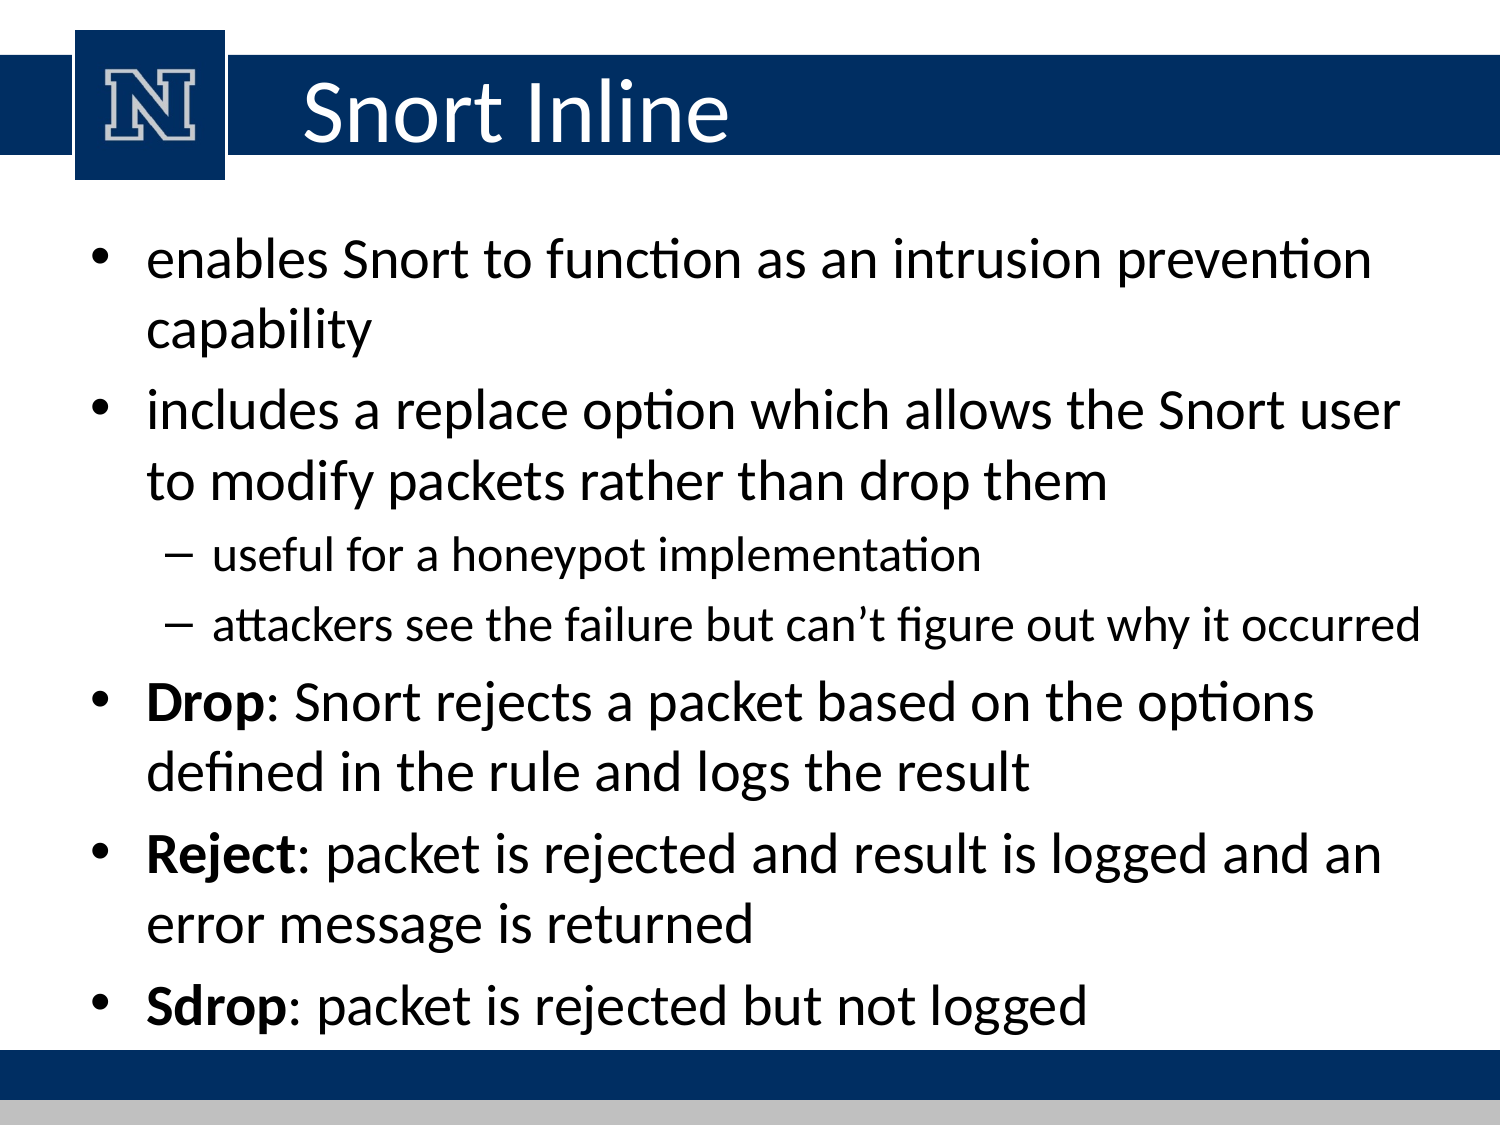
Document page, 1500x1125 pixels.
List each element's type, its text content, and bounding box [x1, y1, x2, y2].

list enables Snort to function as an intrusion prevention capability includes a replace option which allows the Snort user to modify packets rather than drop them useful for a honeypot implementation attackers see the failure but can’t figure out why it occurred Drop: Snort rejects a packet based on the options defined in the rule and logs the result Reject: packet is rejected and result is logged and an error message is returned Sdrop: packet is rejected but not logged [75, 212, 1459, 1005]
title Snort Inline [287, 12, 1475, 200]
picture [75, 30, 225, 180]
